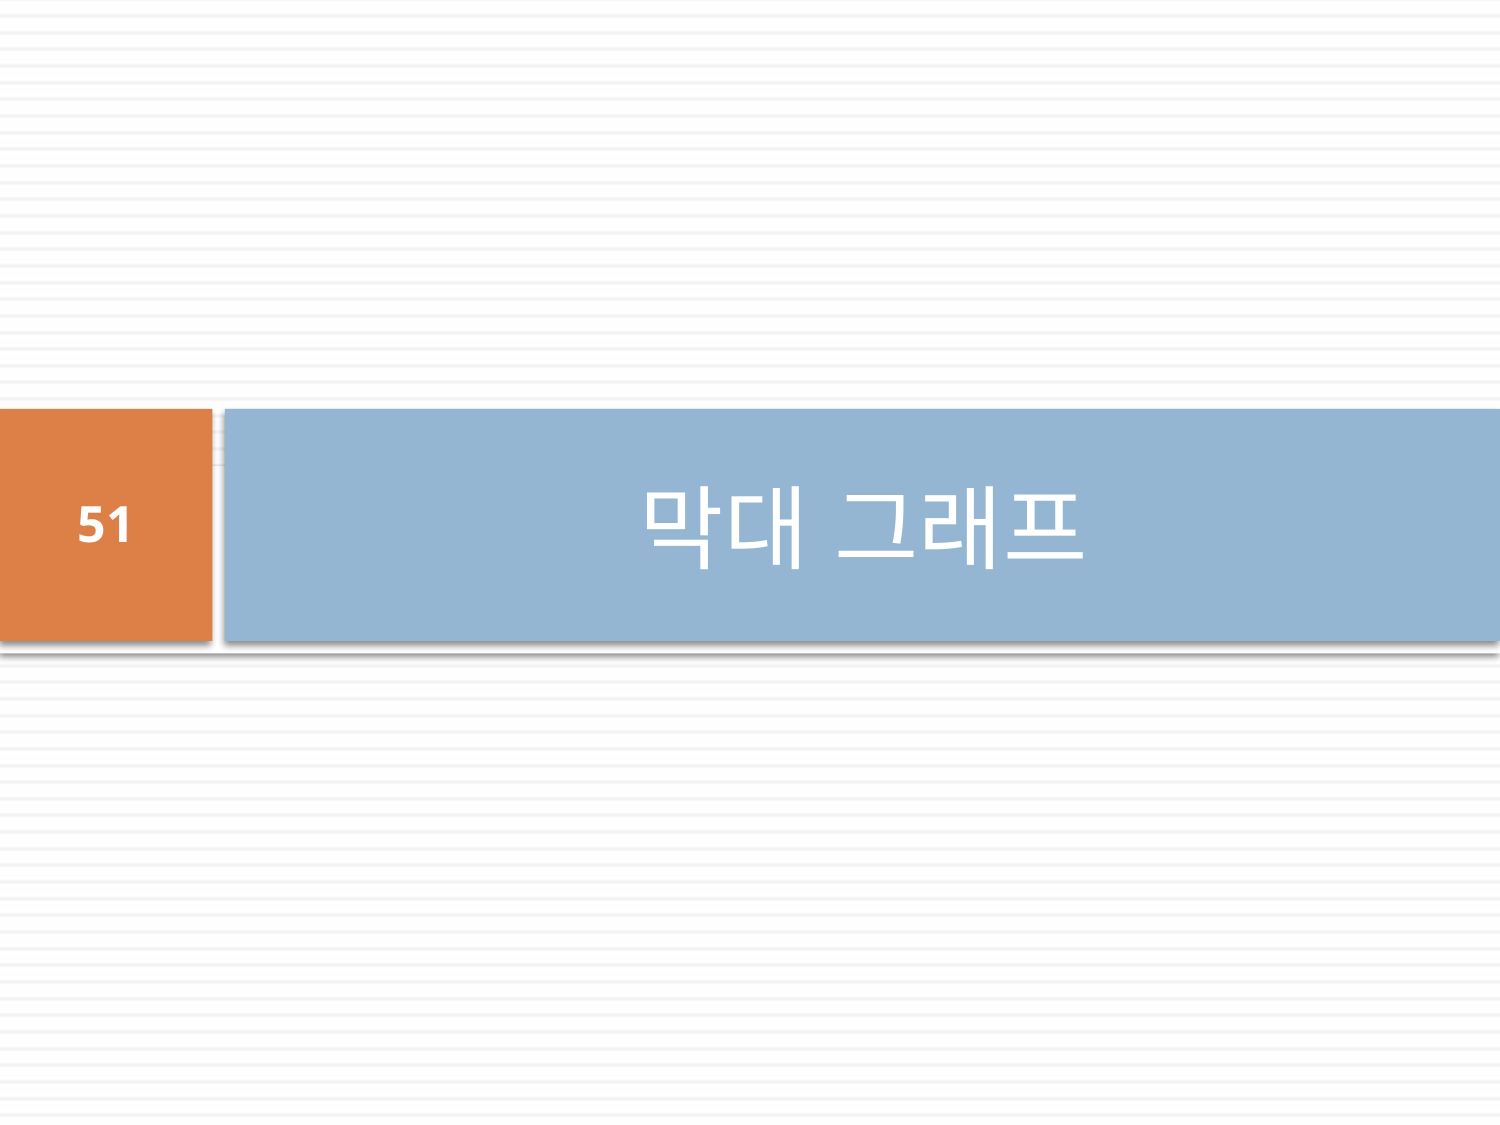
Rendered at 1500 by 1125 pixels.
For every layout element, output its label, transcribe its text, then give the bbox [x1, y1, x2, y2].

slide_number 51 [0, 469, 213, 585]
title 막대 그래프 [238, 444, 1489, 607]
